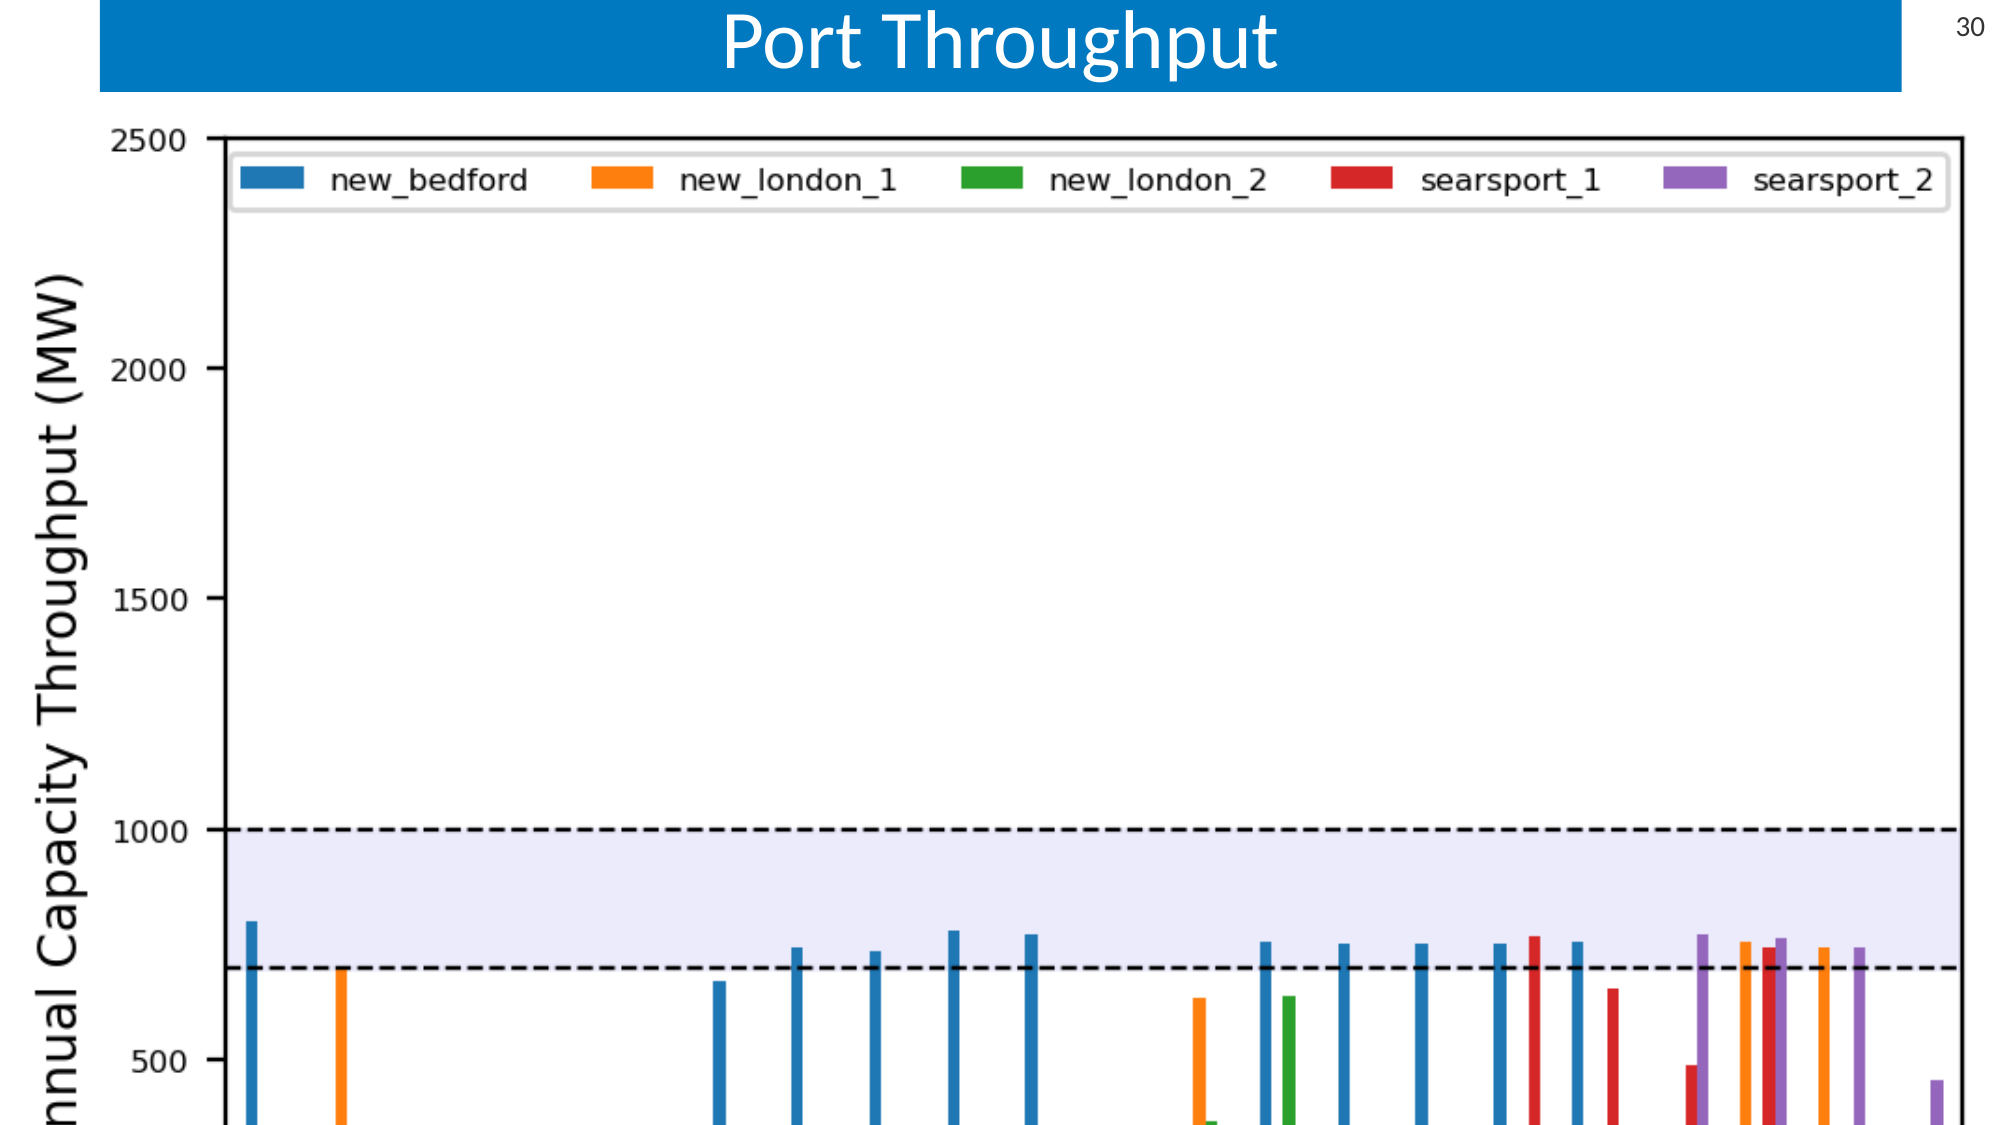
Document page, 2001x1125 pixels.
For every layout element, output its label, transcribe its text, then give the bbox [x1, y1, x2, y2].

picture [0, 92, 2000, 1125]
title Port Throughput [99, 0, 1902, 91]
